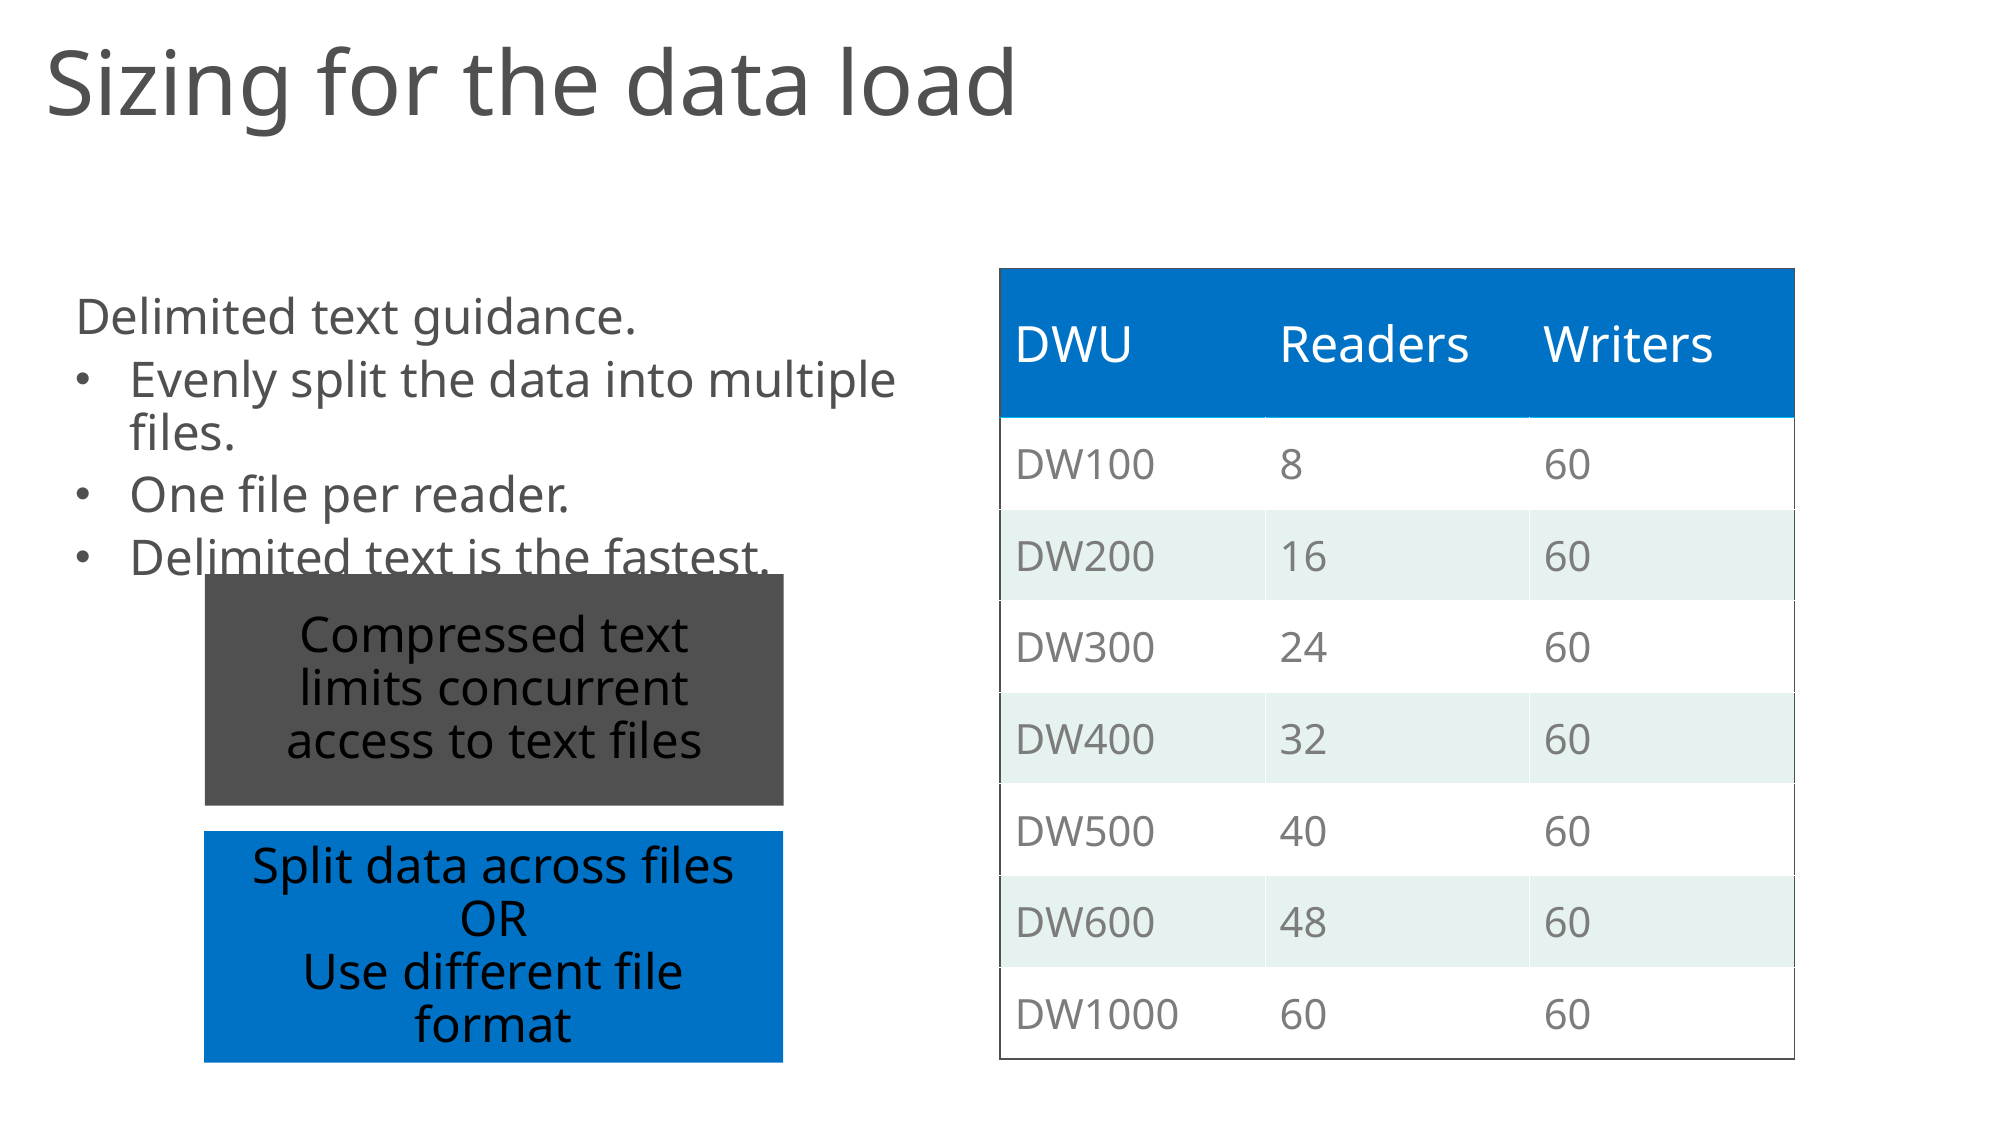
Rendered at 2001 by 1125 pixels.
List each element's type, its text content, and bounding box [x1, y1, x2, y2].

table_cell 24 [1266, 601, 1529, 692]
table_cell DW500 [1001, 784, 1265, 875]
table_cell 16 [1266, 510, 1529, 600]
table_cell DW100 [1001, 418, 1265, 509]
text_box Delimited text guidance. Evenly split the data into multiple files. One file per reader. Delimited text is the fastest. [45, 268, 1001, 1078]
table_cell DW1000 [1001, 968, 1265, 1058]
table_cell 60 [1530, 510, 1794, 600]
text_box Split data across files OR Use different file format [204, 831, 784, 1063]
title Sizing for the data load [0, 0, 2000, 165]
table_header DWU [1001, 269, 1265, 417]
table_cell 60 [1266, 968, 1529, 1058]
table_cell DW200 [1001, 510, 1265, 600]
table_cell 60 [1530, 693, 1794, 783]
table_cell DW600 [1001, 876, 1265, 967]
table_cell 60 [1530, 968, 1794, 1058]
table_cell 40 [1266, 784, 1529, 875]
table_cell 60 [1530, 601, 1794, 692]
table_cell 48 [1266, 876, 1529, 967]
table_cell 60 [1530, 418, 1794, 509]
table_cell 60 [1530, 876, 1794, 967]
table_cell 32 [1266, 693, 1529, 783]
table_cell 8 [1266, 418, 1529, 509]
text_box Compressed text limits concurrent access to text files [204, 574, 784, 806]
table_cell DW400 [1001, 693, 1265, 783]
table_header Writers [1529, 269, 1794, 417]
table_header Readers [1265, 269, 1529, 417]
table_cell 60 [1530, 784, 1794, 875]
table_cell DW300 [1001, 601, 1265, 692]
